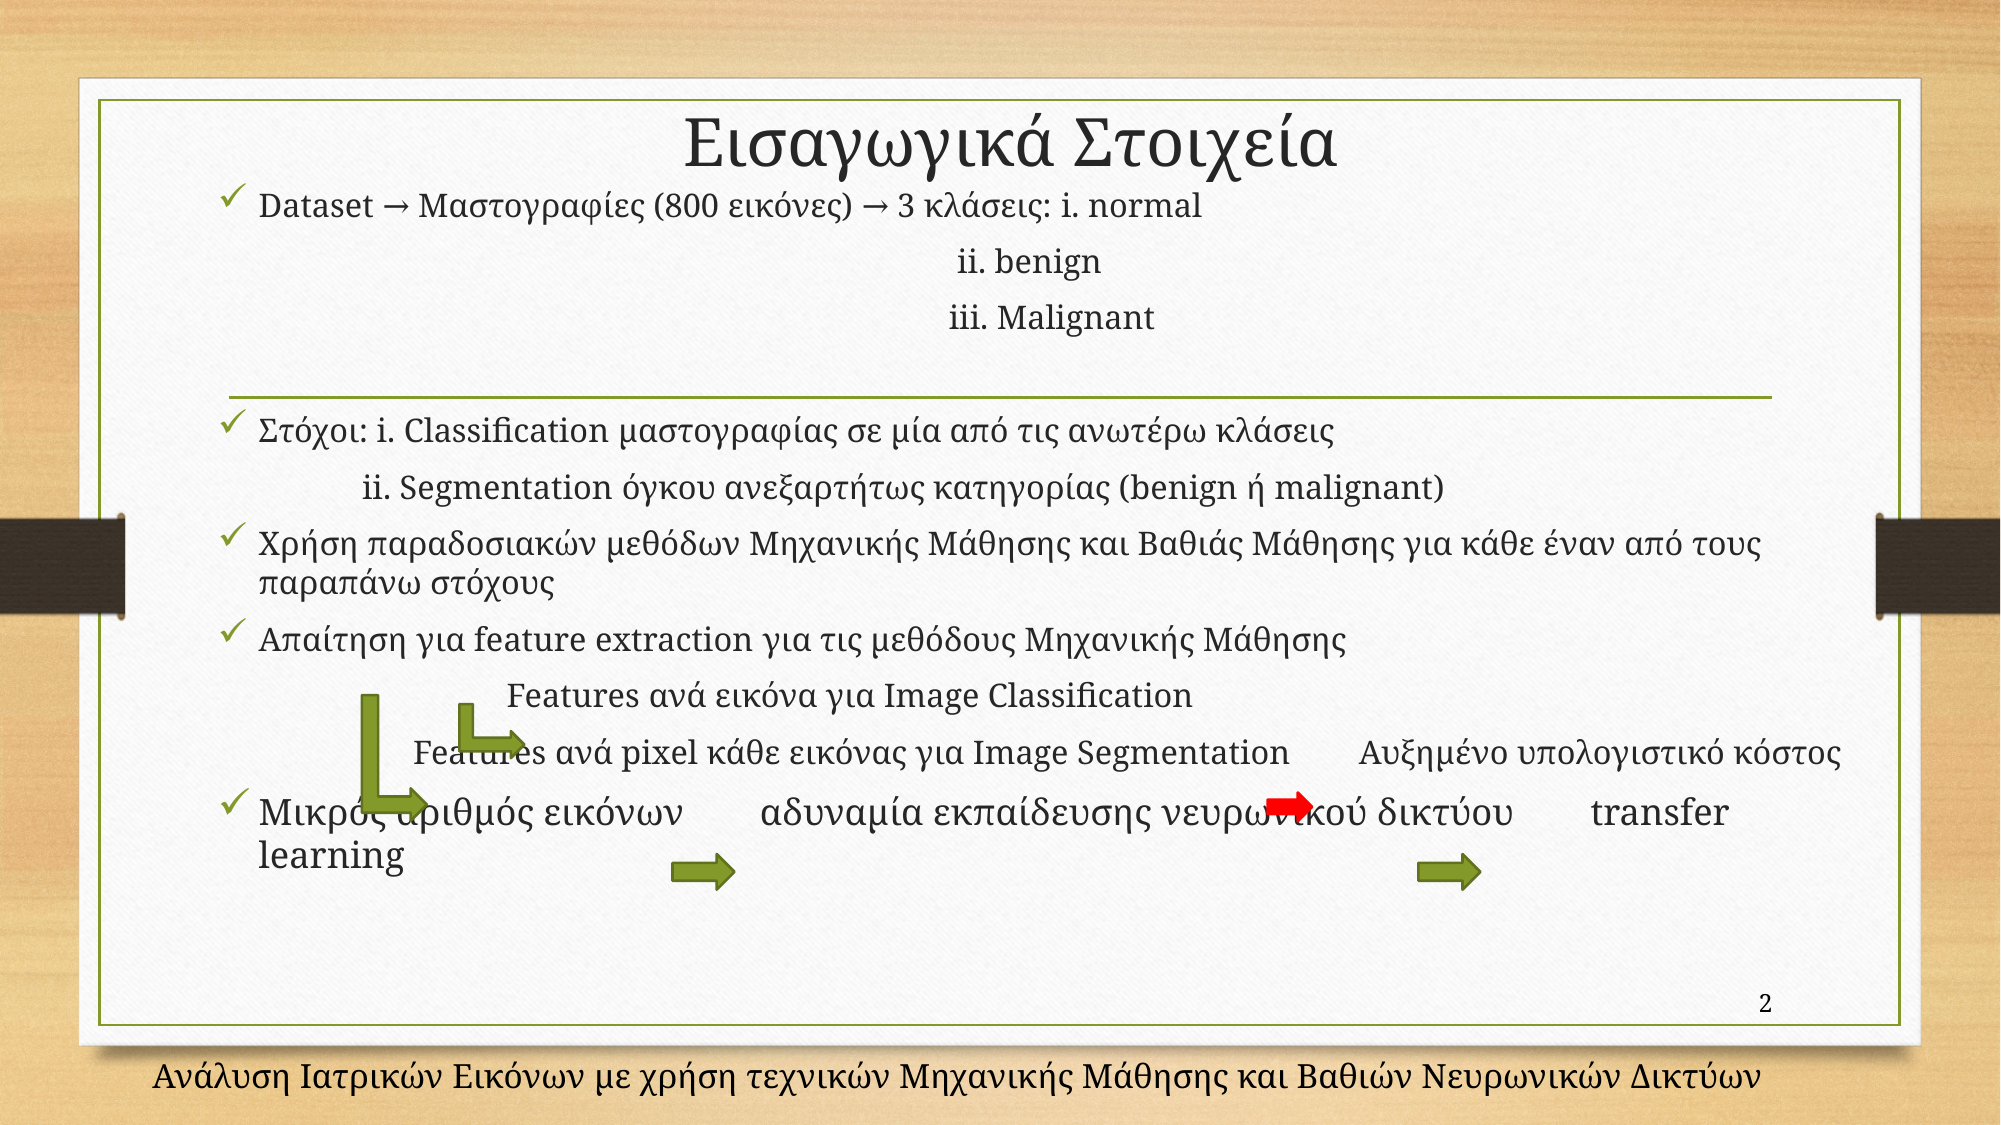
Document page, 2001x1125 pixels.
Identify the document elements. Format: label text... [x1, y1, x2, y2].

title Εισαγωγικά Στοιχεία [148, 52, 1874, 228]
text_box [458, 702, 526, 760]
text_box [1417, 852, 1482, 891]
text_box [360, 693, 428, 823]
picture [0, 0, 2001, 1125]
text_box [1266, 791, 1314, 823]
footer Ανάλυση Ιατρικών Εικόνων με χρήση τεχνικών Μηχανικής Μάθησης και Βαθιών Νευρωνικών Δικτύων [137, 1048, 1863, 1103]
list Dataset → Μαστογραφίες (800 εικόνες) → 3 κλάσεις: i. normal ii. benign iii. Malignant Στόχοι: i. Classification μαστογραφίας σε μία από τις ανωτέρω κλάσεις ii. Segmentation όγκου ανεξαρτήτως κατηγορίας (benign ή malignant) Χρήση παραδοσιακών μεθόδων Μηχανικής Μάθησης και Βαθιάς Μάθησης για κάθε έναν από τους παραπάνω στόχους Απαίτηση για feature extraction για τις μεθόδους Μηχανικής Μάθησης Features ανά εικόνα για Image Classification Features ανά pixel κάθε εικόνας για Image Segmentation Αυξημένο υπολογιστικό κόστος Μικρός αριθμός εικόνων αδυναμία εκπαίδευσης νευρωνικού δικτύου transfer learning [137, 177, 1863, 1043]
text_box [671, 852, 736, 891]
slide_number 2 [1698, 979, 1788, 1025]
